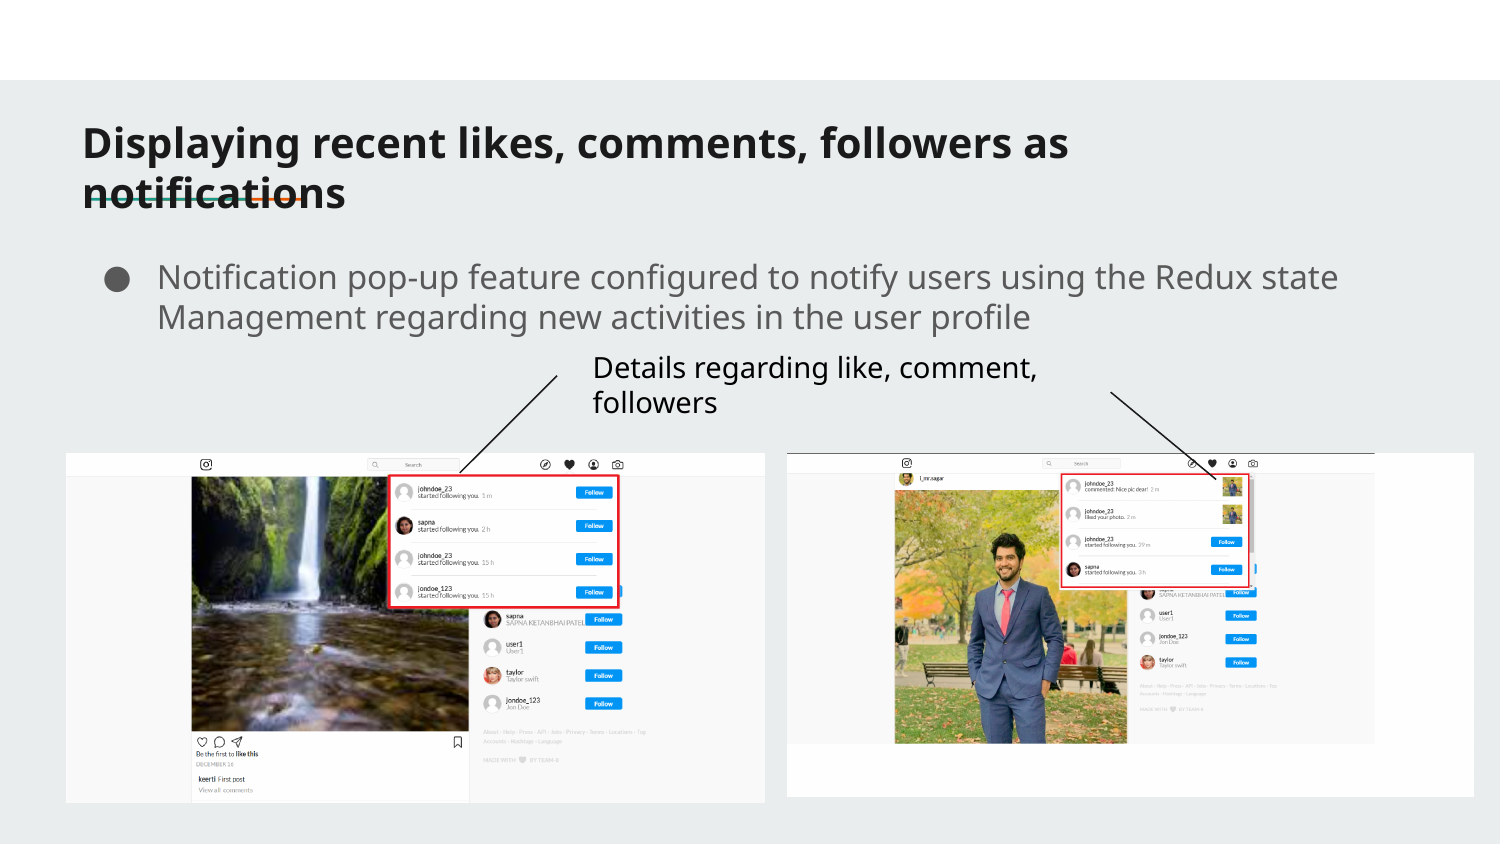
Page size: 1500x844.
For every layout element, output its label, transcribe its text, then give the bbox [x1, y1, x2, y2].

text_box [459, 375, 558, 474]
text_box Details regarding like, comment, followers [577, 334, 1151, 383]
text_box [1110, 391, 1217, 480]
text_box Notification pop-up feature configured to notify users using the Redux state Management regarding new activities in the user profile [66, 241, 1424, 403]
title Displaying recent likes, comments, followers as notifications [66, 101, 1329, 191]
picture [787, 452, 1474, 797]
picture [66, 452, 765, 803]
